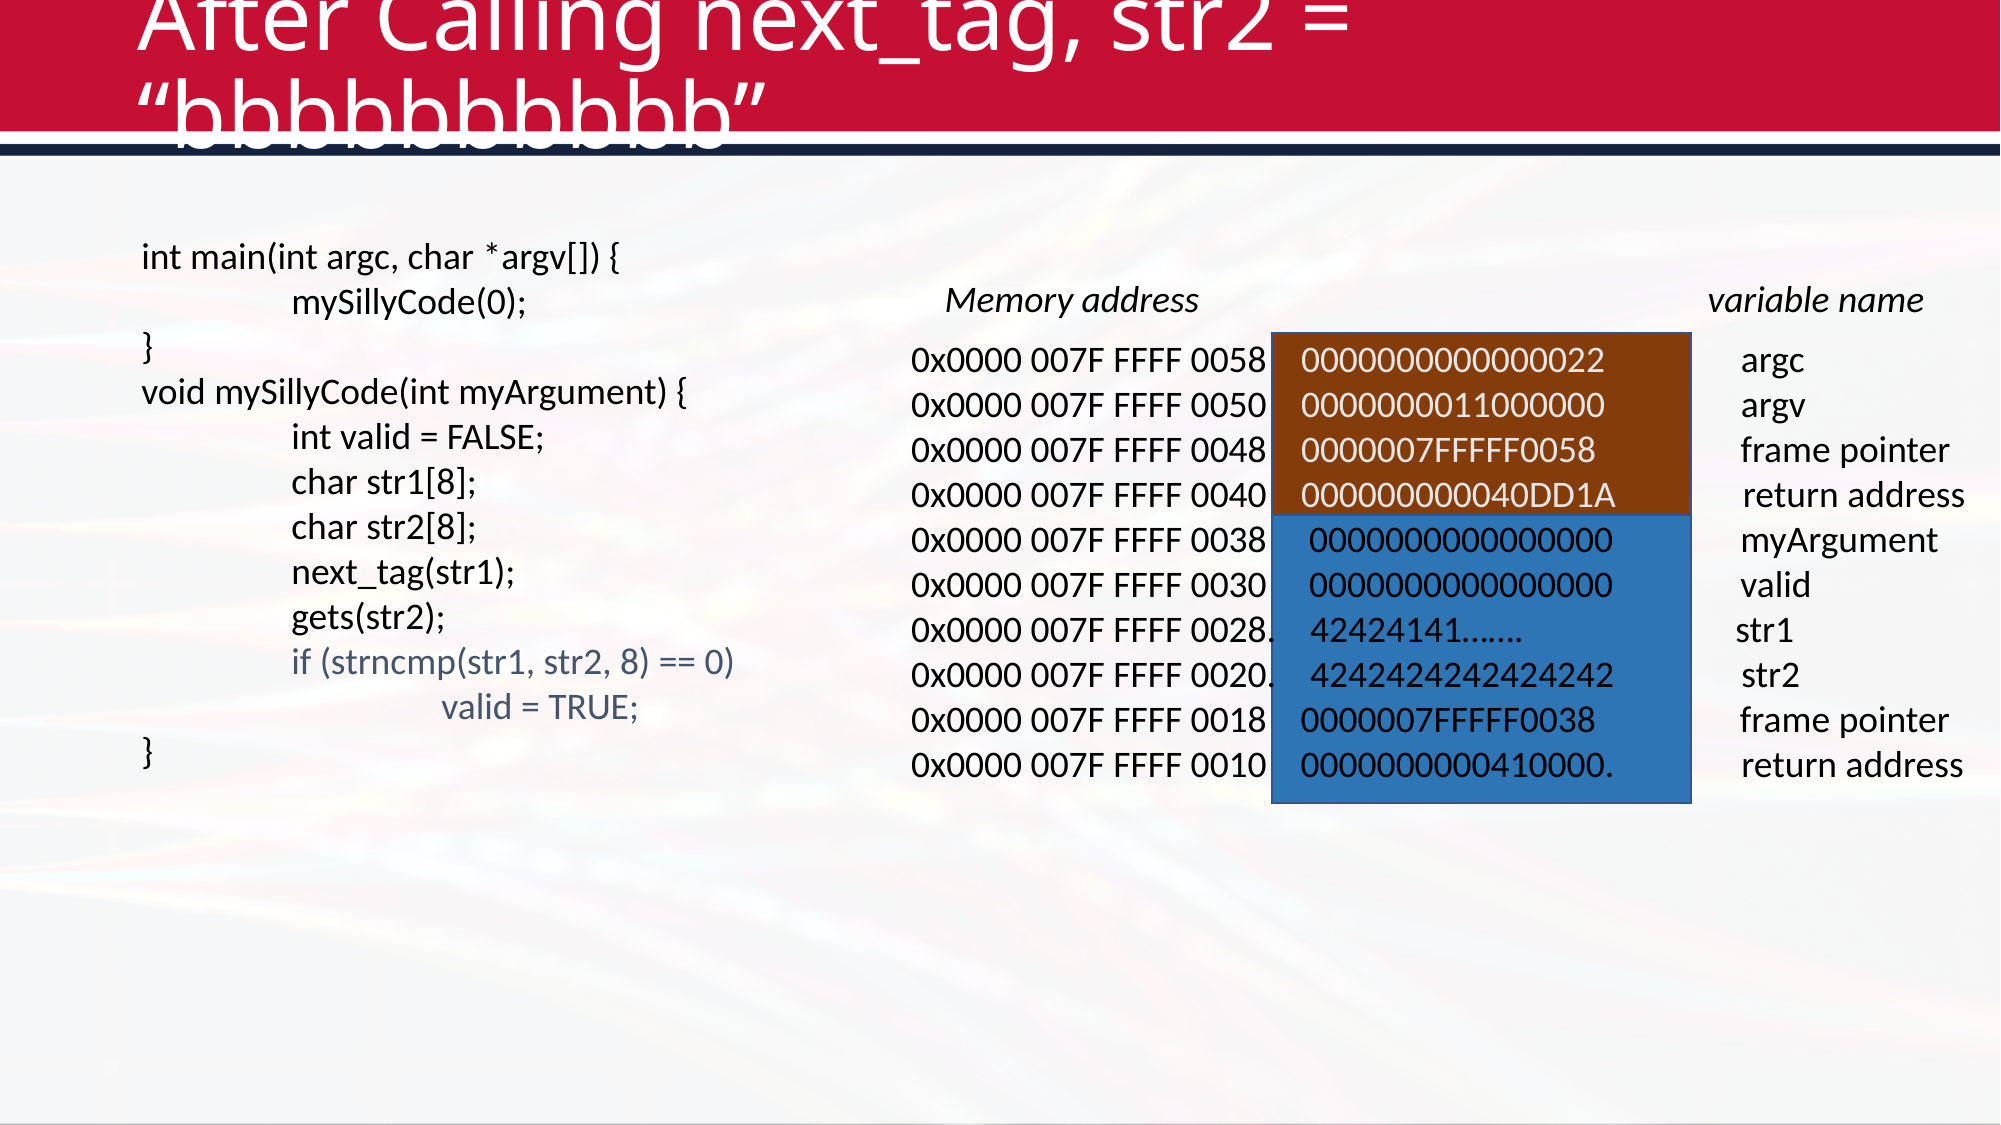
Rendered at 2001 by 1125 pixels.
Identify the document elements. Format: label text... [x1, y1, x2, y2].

picture [0, 0, 2001, 1125]
text_box int main(int argc, char *argv[]) { mySillyCode(0); } void mySillyCode(int myArgument) { int valid = FALSE; char str1[8]; char str2[8]; next_tag(str1); gets(str2); if (strncmp(str1, str2, 8) == 0) valid = TRUE; } [126, 224, 751, 780]
title After Calling next_tag, str2 = “bbbbbbbbbb” [122, 12, 1848, 128]
text_box [1271, 793, 1692, 804]
text_box 0x0000 007F FFFF 0058 0000000000000022 argc 0x0000 007F FFFF 0050 0000000011000000 argv 0x0000 007F FFFF 0048 0000007FFFFF0058 frame pointer 0x0000 007F FFFF 0040 000000000040DD1A return address 0x0000 007F FFFF 0038 0000000000000000 myArgument 0x0000 007F FFFF 0030 0000000000000000 valid 0x0000 007F FFFF 0028. 42424141……. str1 0x0000 007F FFFF 0020. 4242424242424242 str2 0x0000 007F FFFF 0018 0000007FFFFF0038 frame pointer 0x0000 007F FFFF 0010 0000000000410000. return address [896, 327, 1982, 793]
text_box Memory address variable name [929, 267, 1942, 327]
